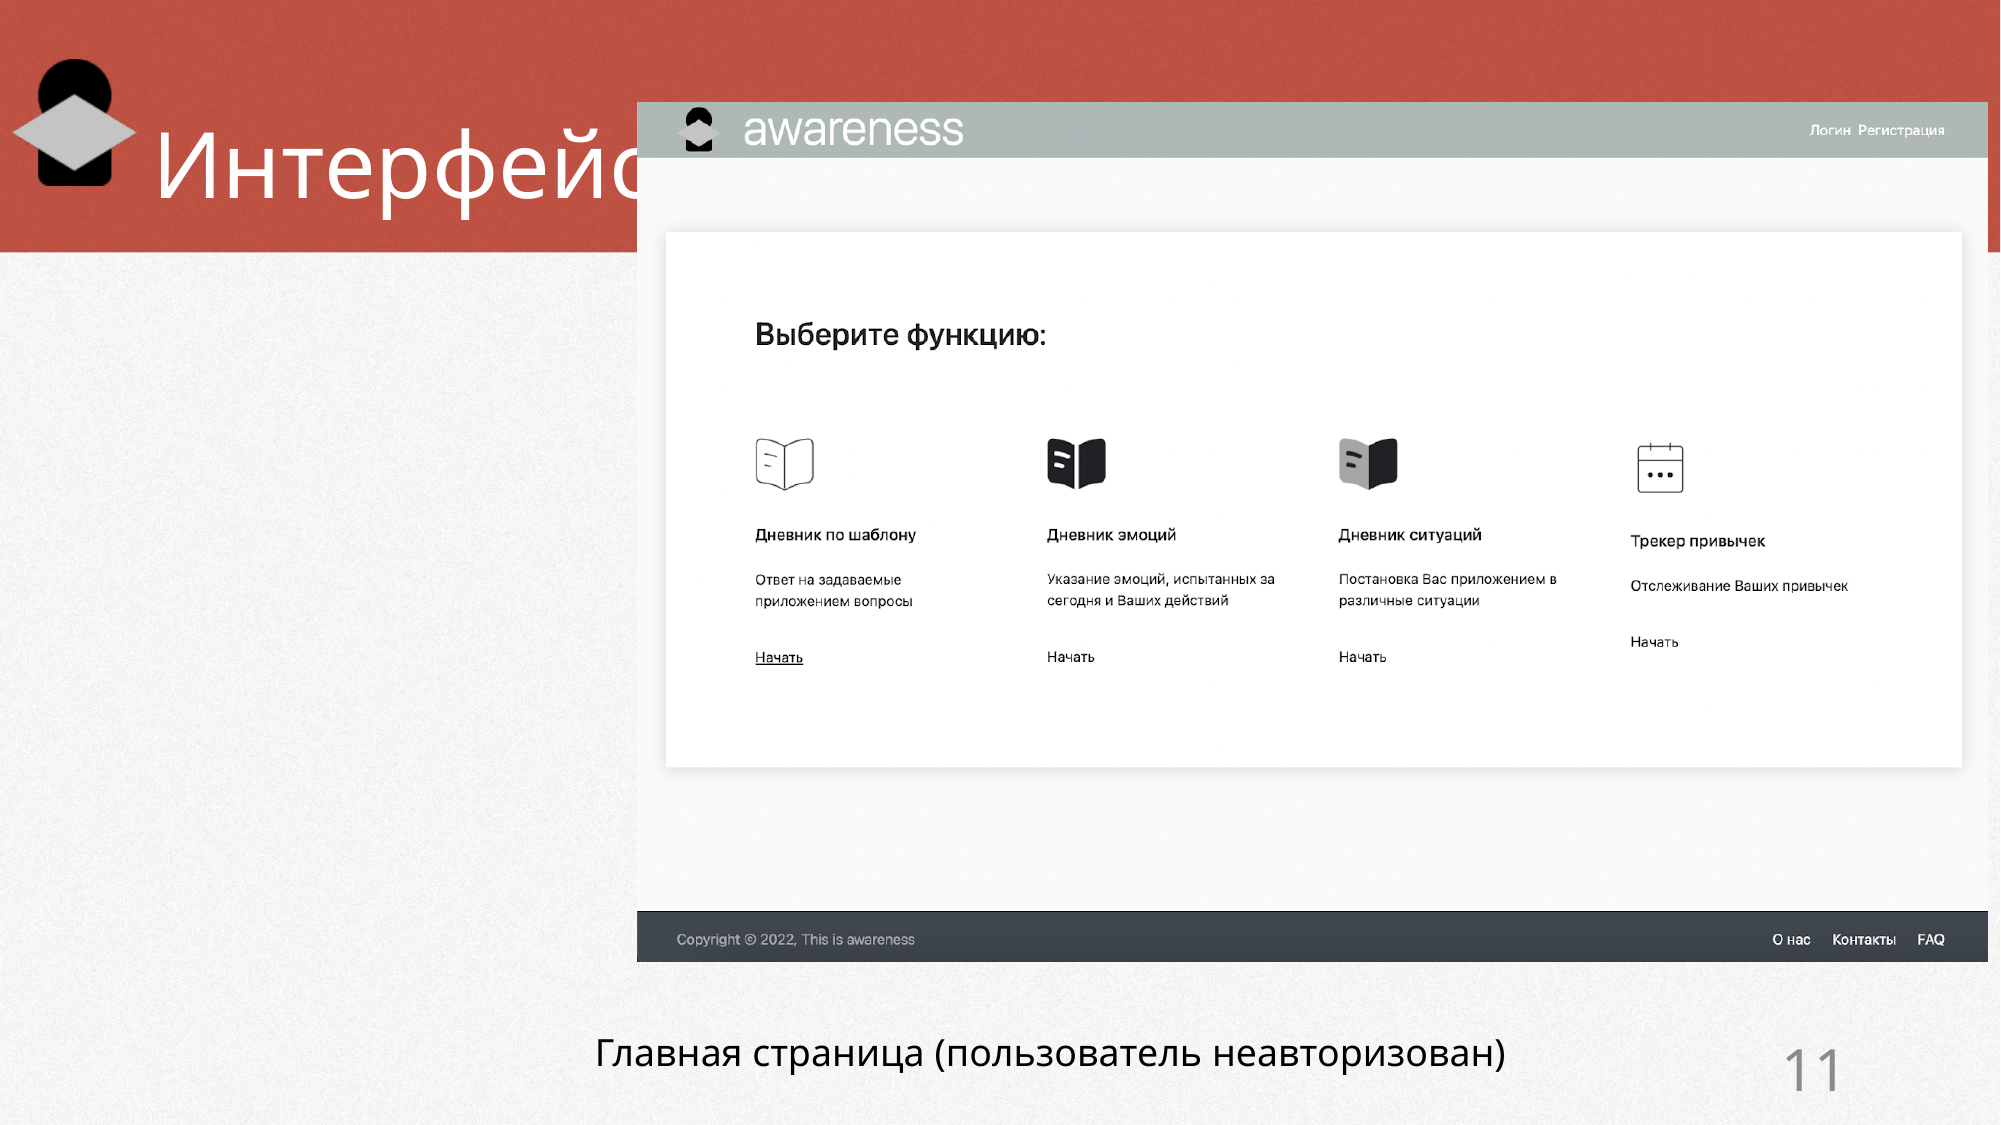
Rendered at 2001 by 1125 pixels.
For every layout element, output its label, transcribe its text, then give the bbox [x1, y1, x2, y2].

slide_number 11 [1412, 1042, 1863, 1103]
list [637, 102, 1988, 962]
picture [0, 0, 2001, 1125]
title Интерфейс [137, 59, 1863, 278]
text_box Главная страница (пользователь неавторизован) [580, 1021, 1522, 1082]
